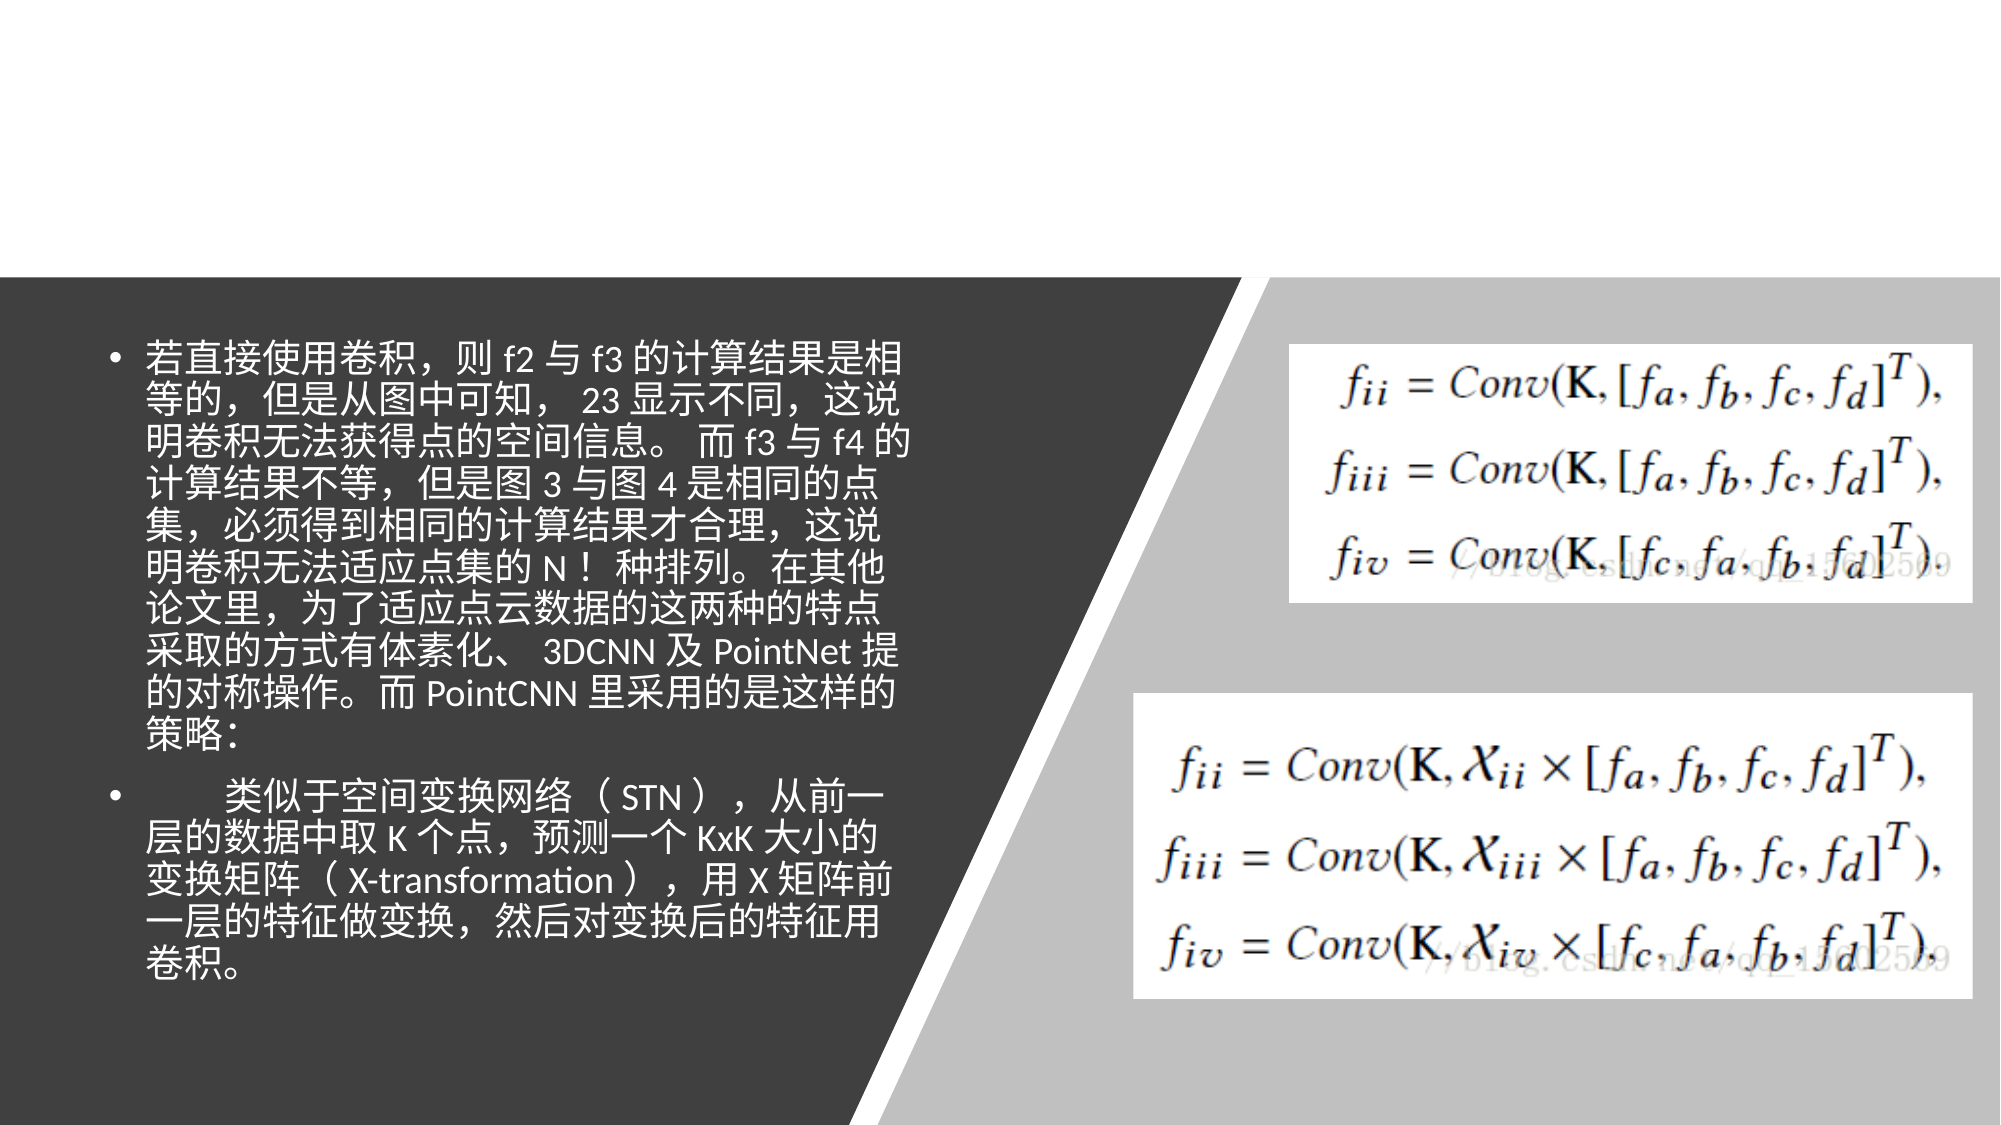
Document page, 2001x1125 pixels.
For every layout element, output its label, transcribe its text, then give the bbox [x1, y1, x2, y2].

picture [1289, 344, 1973, 603]
text_box [876, 276, 2000, 1125]
text_box [0, 276, 1244, 1125]
picture [1133, 693, 1973, 999]
list 若直接使用卷积，则f2与f3的计算结果是相等的，但是从图中可知，23显示不同，这说明卷积无法获得点的空间信息。 而f3与f4的计算结果不等，但是图3与图4是相同的点集，必须得到相同的计算结果才合理，这说明卷积无法适应点集的N！种排列。在其他论文里，为了适应点云数据的这两种的特点采取的方式有体素化、3DCNN及PointNet提的对称操作。而PointCNN里采用的是这样的策略： 类似于空间变换网络（STN），从前一层的数据中取K个点，预测一个KxK大小的变换矩阵（X-transformation），用X矩阵前一层的特征做变换，然后对变换后的特征用卷积。 [94, 331, 931, 999]
